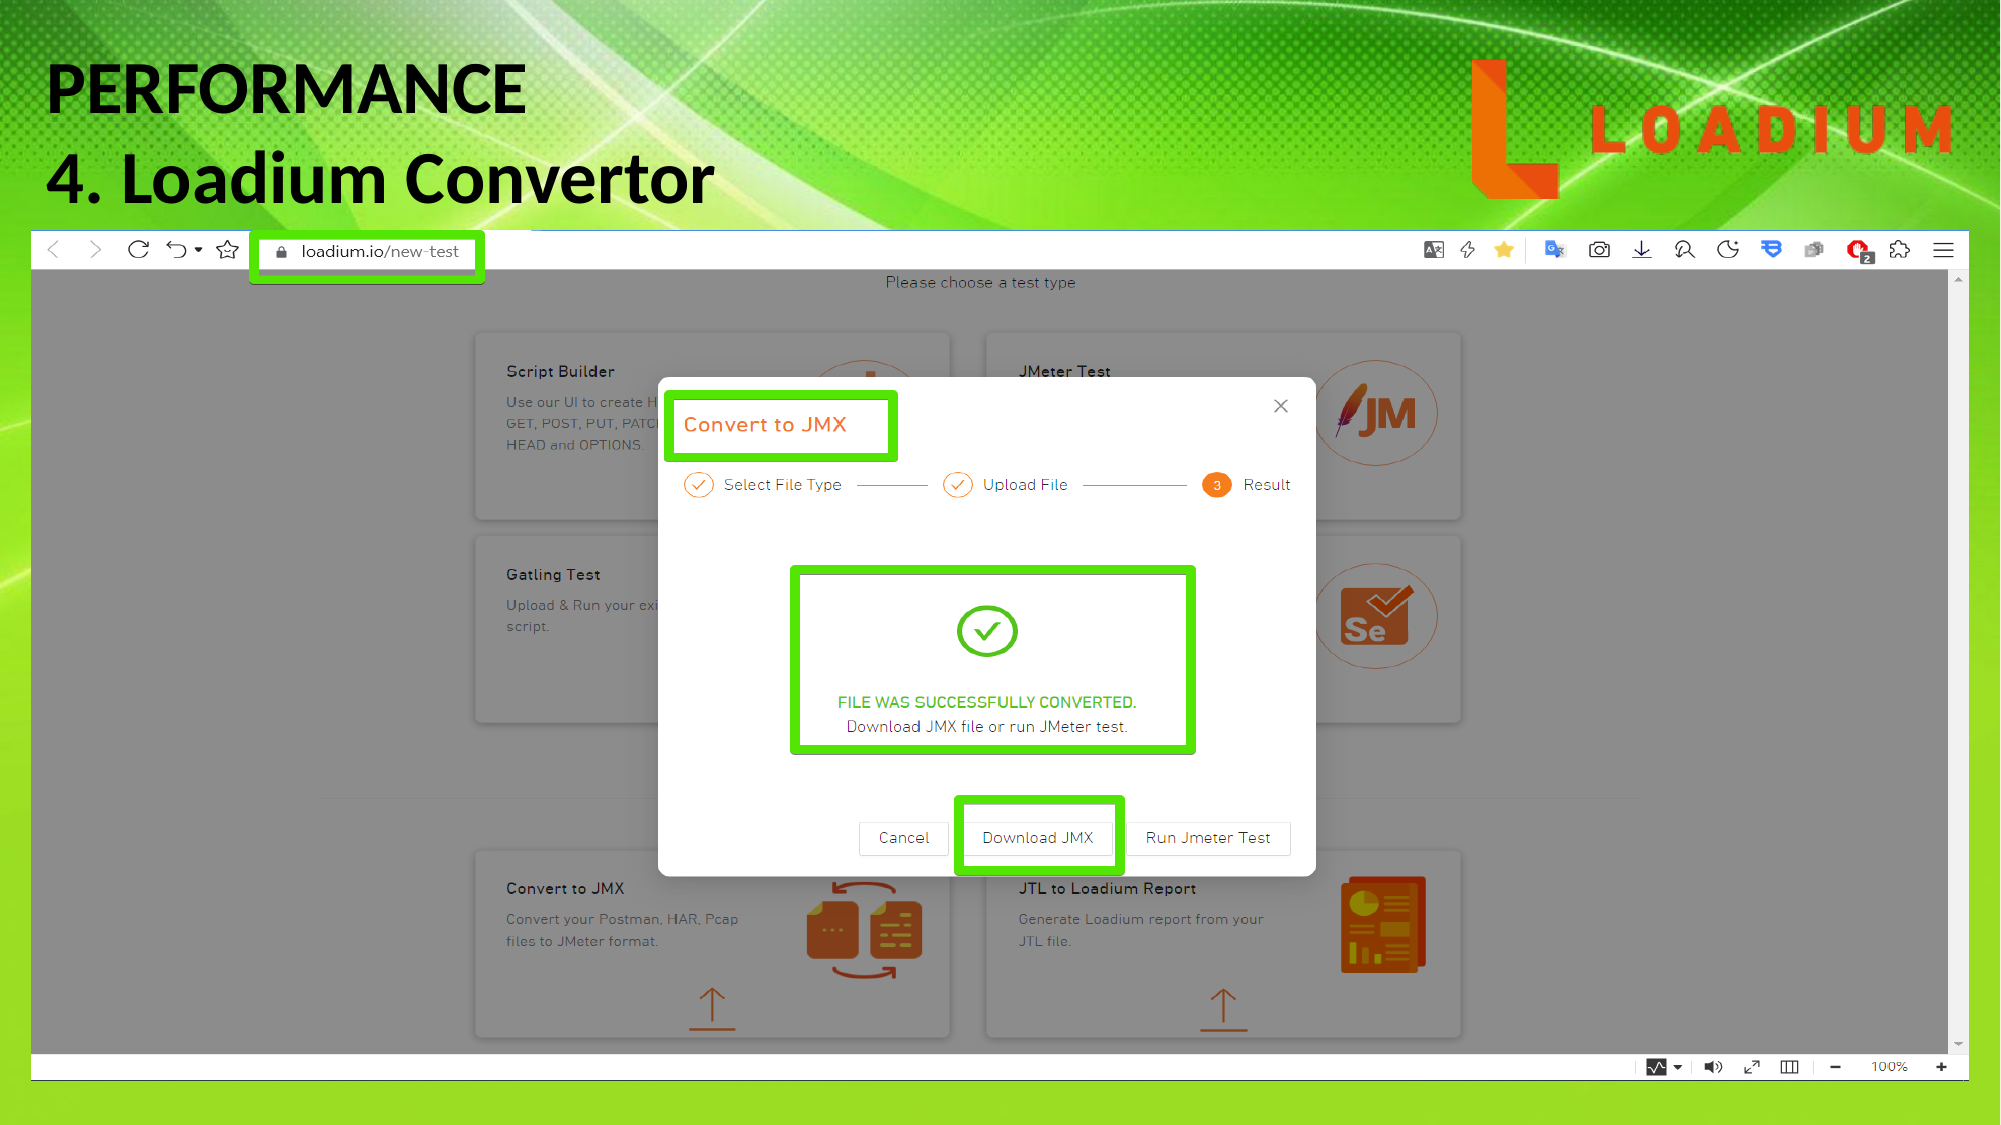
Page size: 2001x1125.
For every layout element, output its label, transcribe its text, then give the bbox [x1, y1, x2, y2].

text_box PERFORMANCE 4. Loadium Convertor [31, 30, 930, 225]
picture [0, 0, 2001, 1125]
